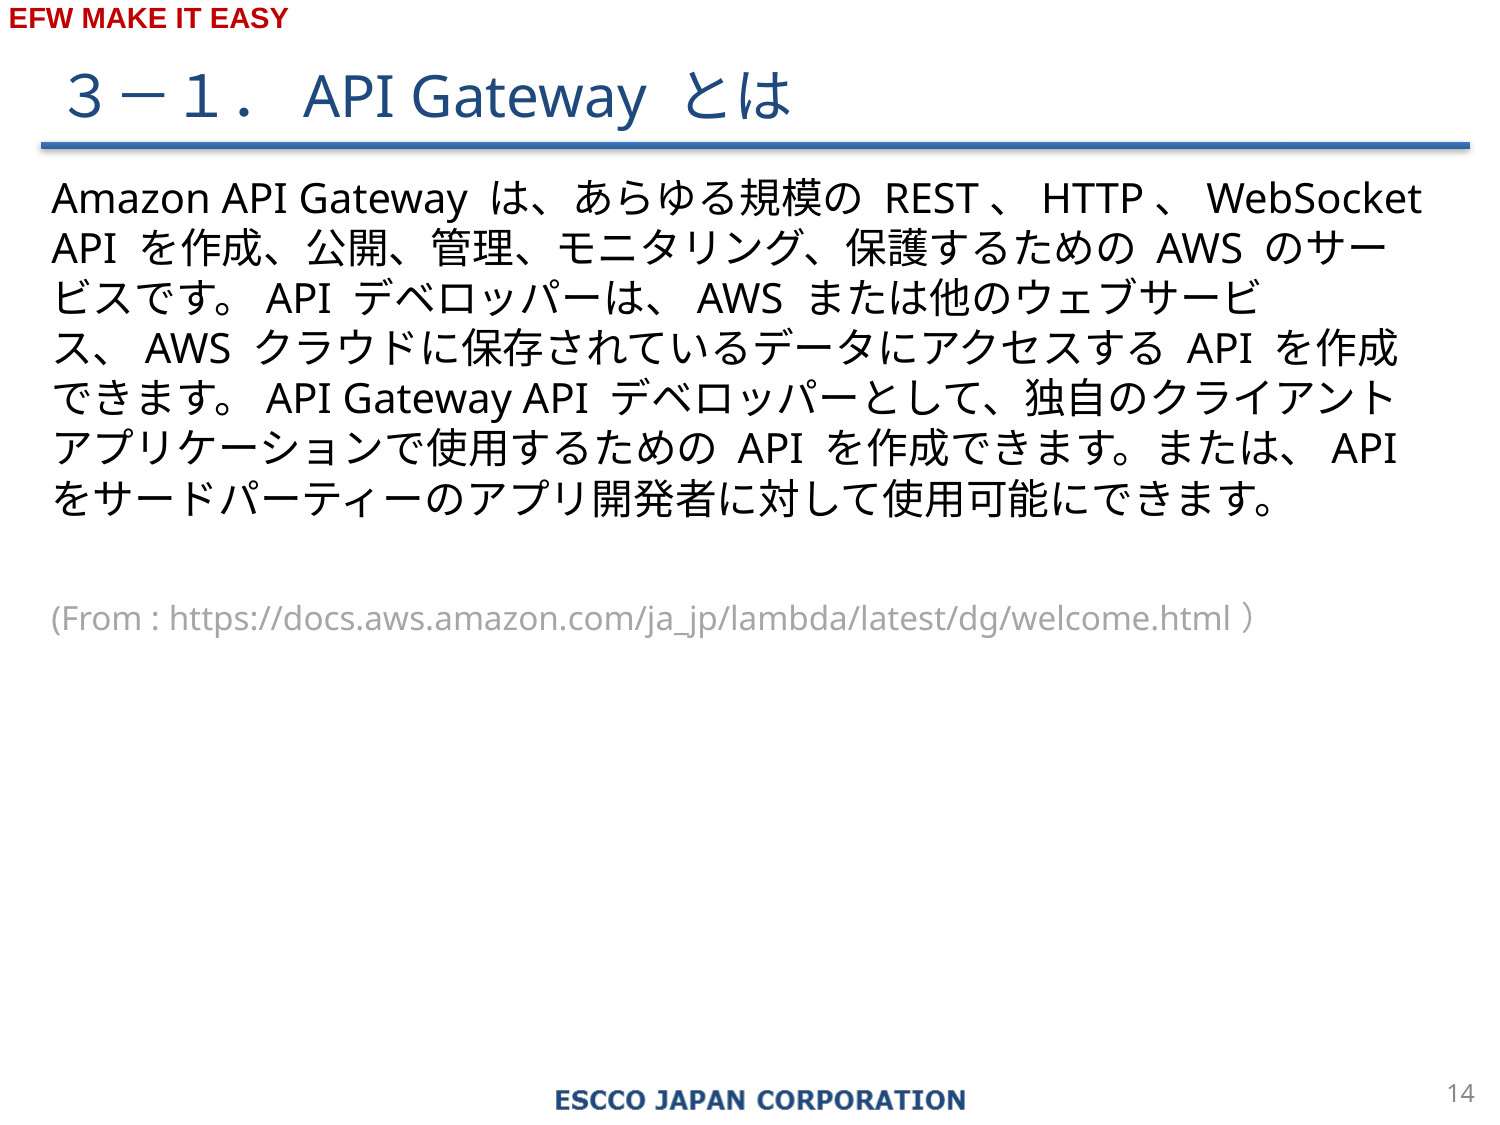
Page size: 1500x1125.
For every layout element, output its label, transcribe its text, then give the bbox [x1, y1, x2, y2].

text_box Amazon API Gateway は、あらゆる規模の REST、HTTP、WebSocket API を作成、公開、管理、モニタリング、保護するための AWS のサービスです。API デベロッパーは、AWS または他のウェブサービス、AWS クラウドに保存されているデータにアクセスする API を作成できます。API Gateway API デベロッパーとして、独自のクライアントアプリケーションで使用するための API を作成できます。または、API をサードパーティーのアプリ開発者に対して使用可能にできます。 (From : https://docs.aws.amazon.com/ja_jp/lambda/latest/dg/welcome.html） [36, 164, 1444, 645]
text_box 13 [1139, 1065, 1490, 1125]
title ３－１．API Gateway とは [41, 44, 1392, 138]
text_box [25, 0, 76, 27]
picture [523, 1069, 999, 1125]
